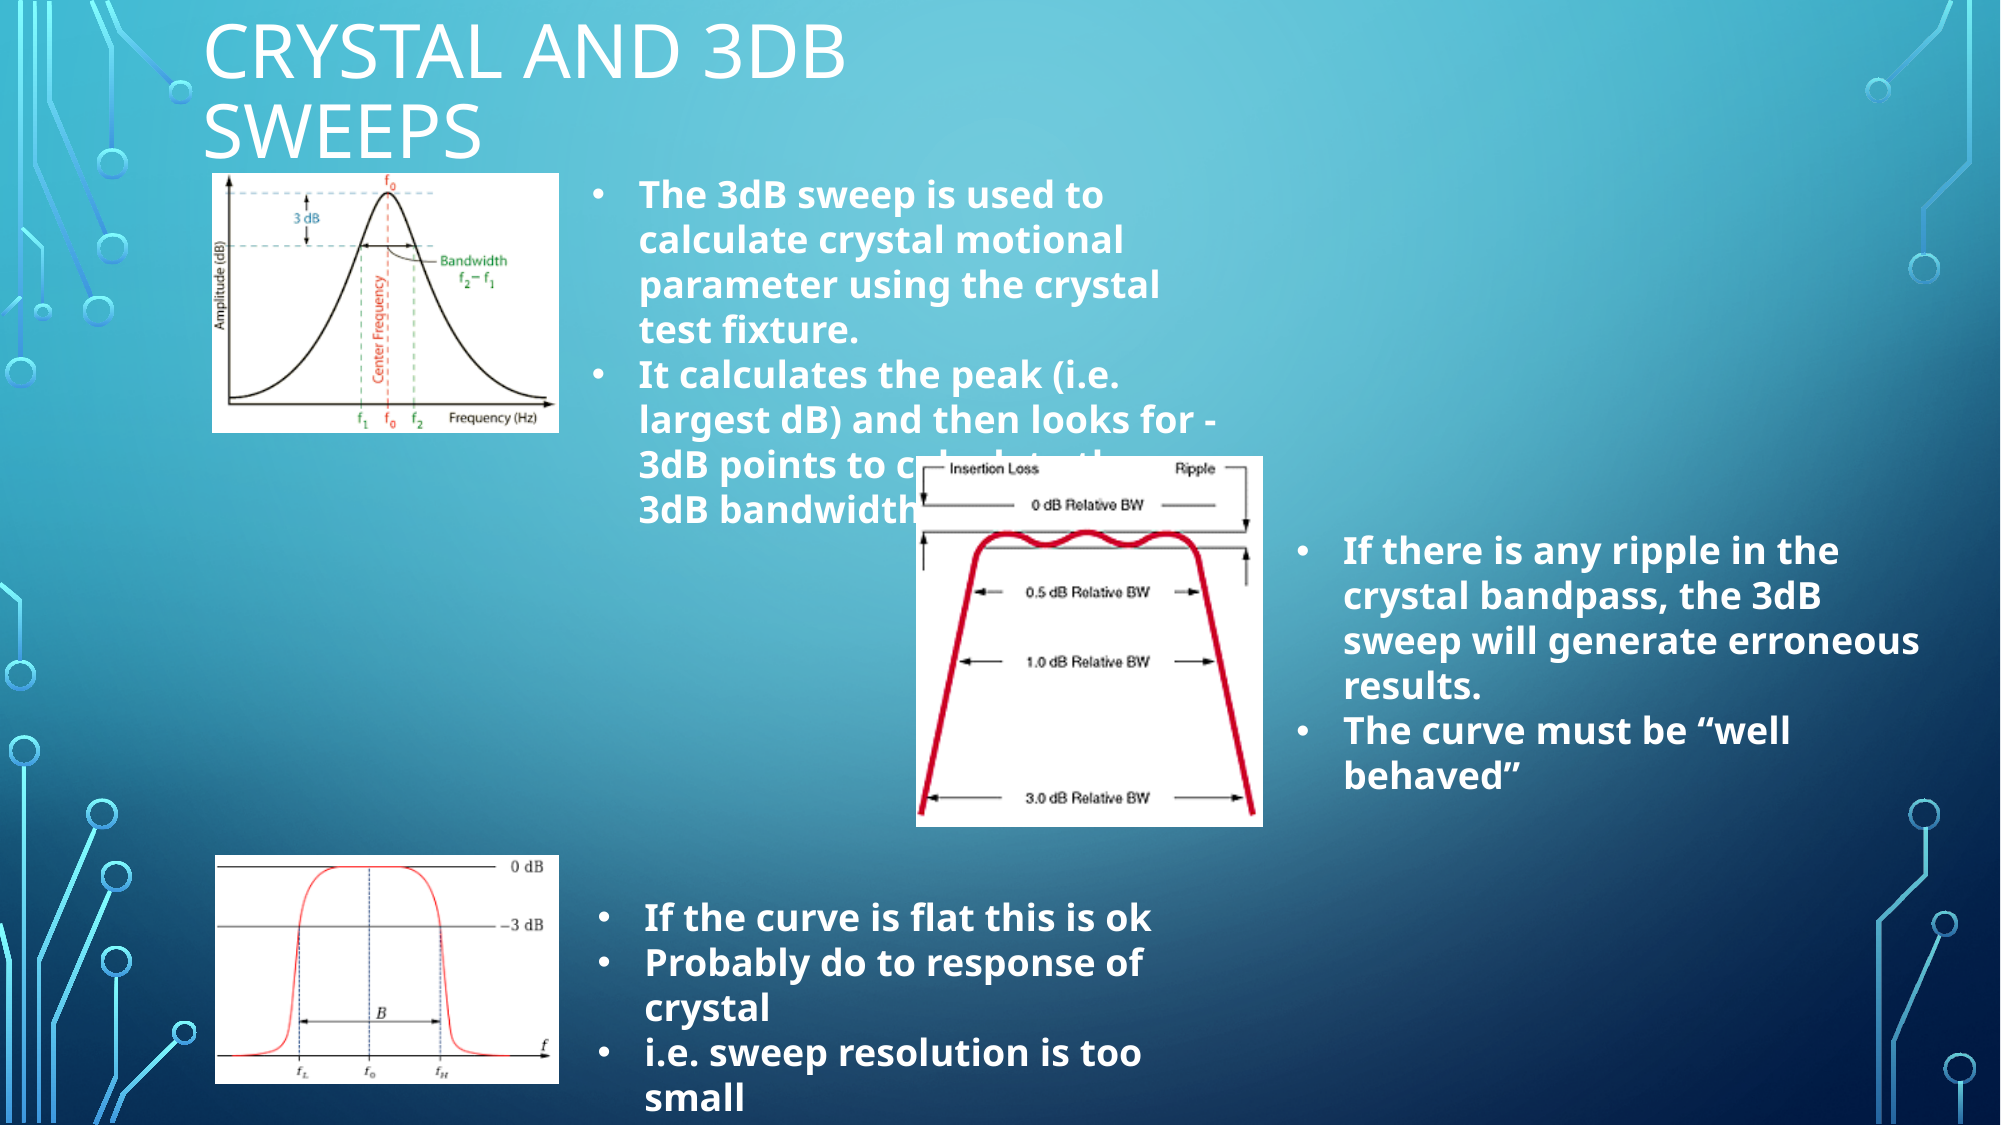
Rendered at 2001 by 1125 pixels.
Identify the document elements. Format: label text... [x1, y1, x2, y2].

picture [215, 855, 559, 1084]
title Crystal and 3db sweeps [187, 41, 1126, 148]
text_box If the curve is flat this is ok Probably do to response of crystal i.e. sweep resolution is too small [582, 886, 1250, 1125]
picture [916, 456, 1264, 827]
picture [212, 173, 559, 434]
text_box The 3dB sweep is used to calculate crystal motional parameter using the crystal test fixture. It calculates the peak (i.e. largest dB) and then looks for -3dB points to calculate the -3dB bandwidth. [577, 163, 1245, 584]
text_box If there is any ripple in the crystal bandpass, the 3dB sweep will generate erroneous results. The curve must be “well behaved” [1281, 520, 1949, 850]
